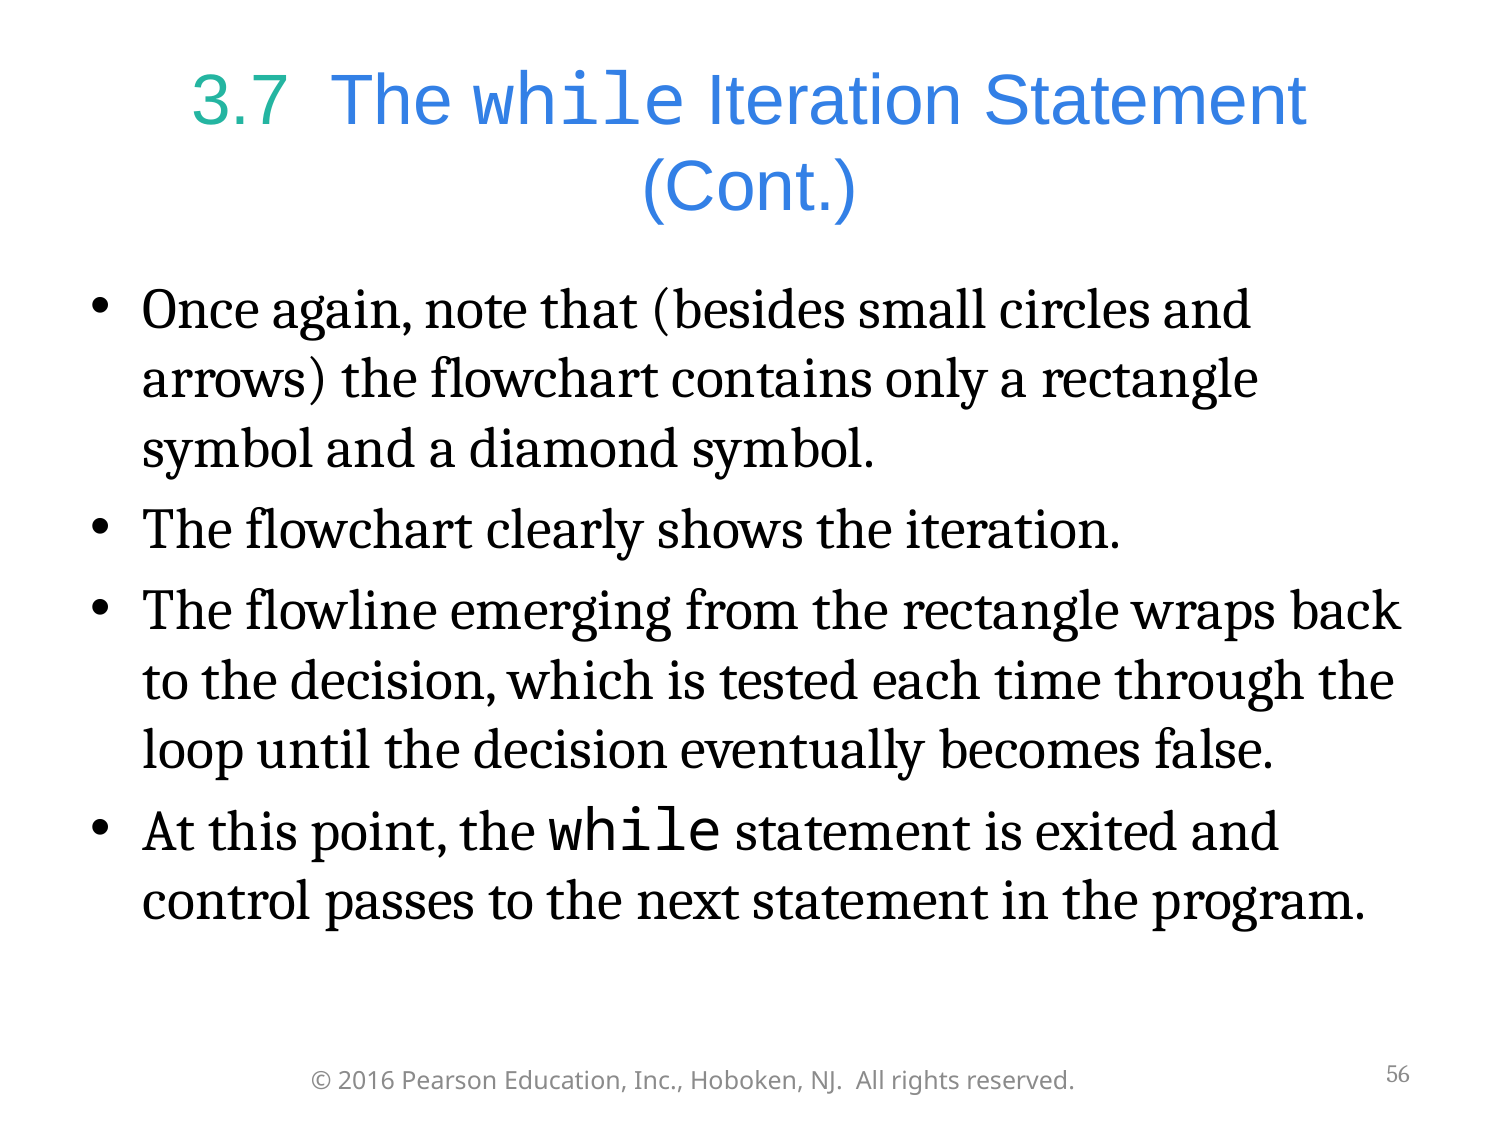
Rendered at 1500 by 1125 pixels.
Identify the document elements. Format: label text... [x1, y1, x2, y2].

slide_number 56 [1074, 1042, 1425, 1103]
footer © 2016 Pearson Education, Inc., Hoboken, NJ. All rights reserved. [287, 1050, 1100, 1110]
list Once again, note that (besides small circles and arrows) the flowchart contains only a rectangle symbol and a diamond symbol. The flowchart clearly shows the iteration. The flowline emerging from the rectangle wraps back to the decision, which is tested each time through the loop until the decision eventually becomes false. At this point, the while statement is exited and control passes to the next statement in the program. [75, 262, 1425, 1005]
title 3.7 The while Iteration Statement (Cont.) [75, 45, 1425, 233]
